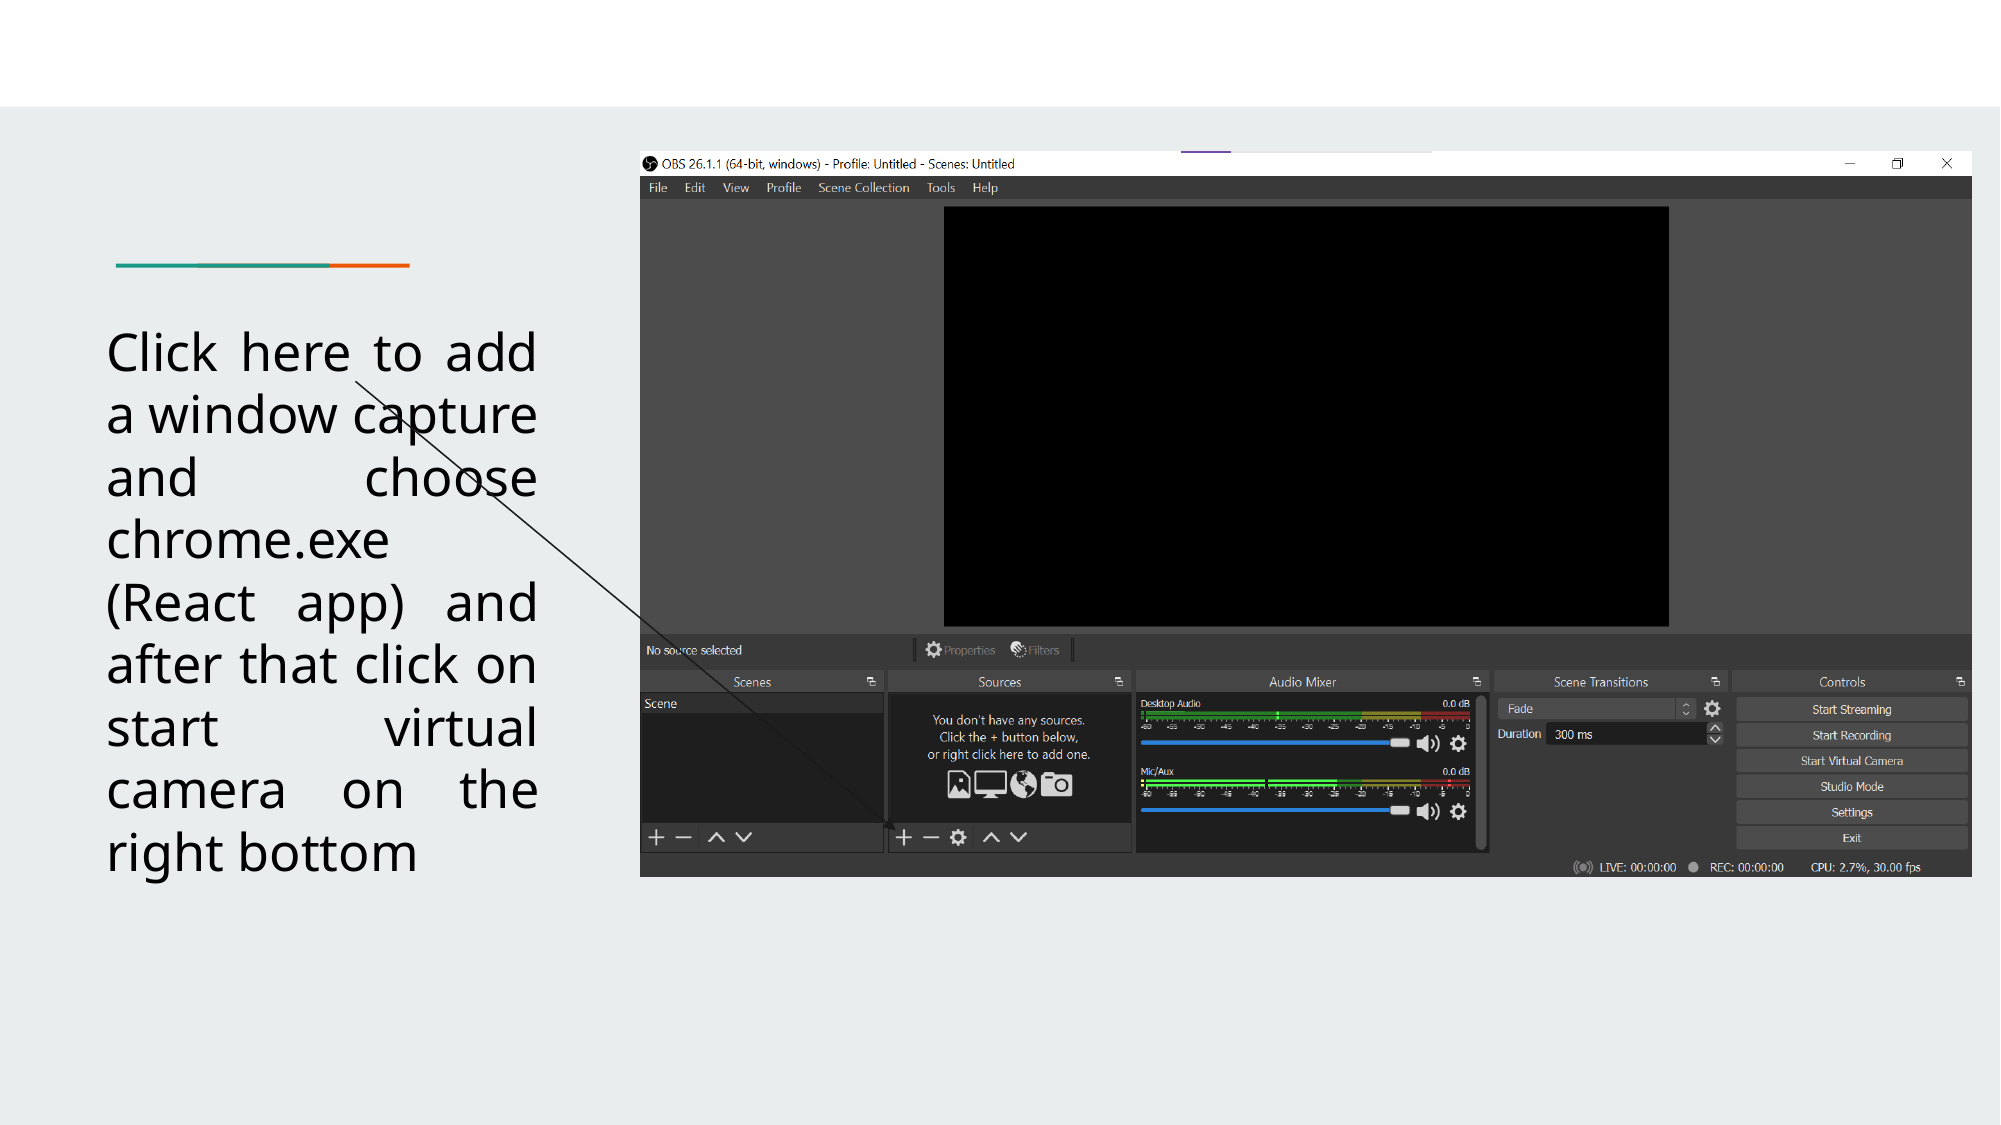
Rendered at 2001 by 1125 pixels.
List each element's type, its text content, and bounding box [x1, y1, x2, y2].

picture [640, 151, 1973, 877]
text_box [355, 381, 897, 831]
text_box Click here to add a window capture and choose chrome.exe (React app) and after that click on start virtual camera on the right bottom [91, 304, 555, 897]
